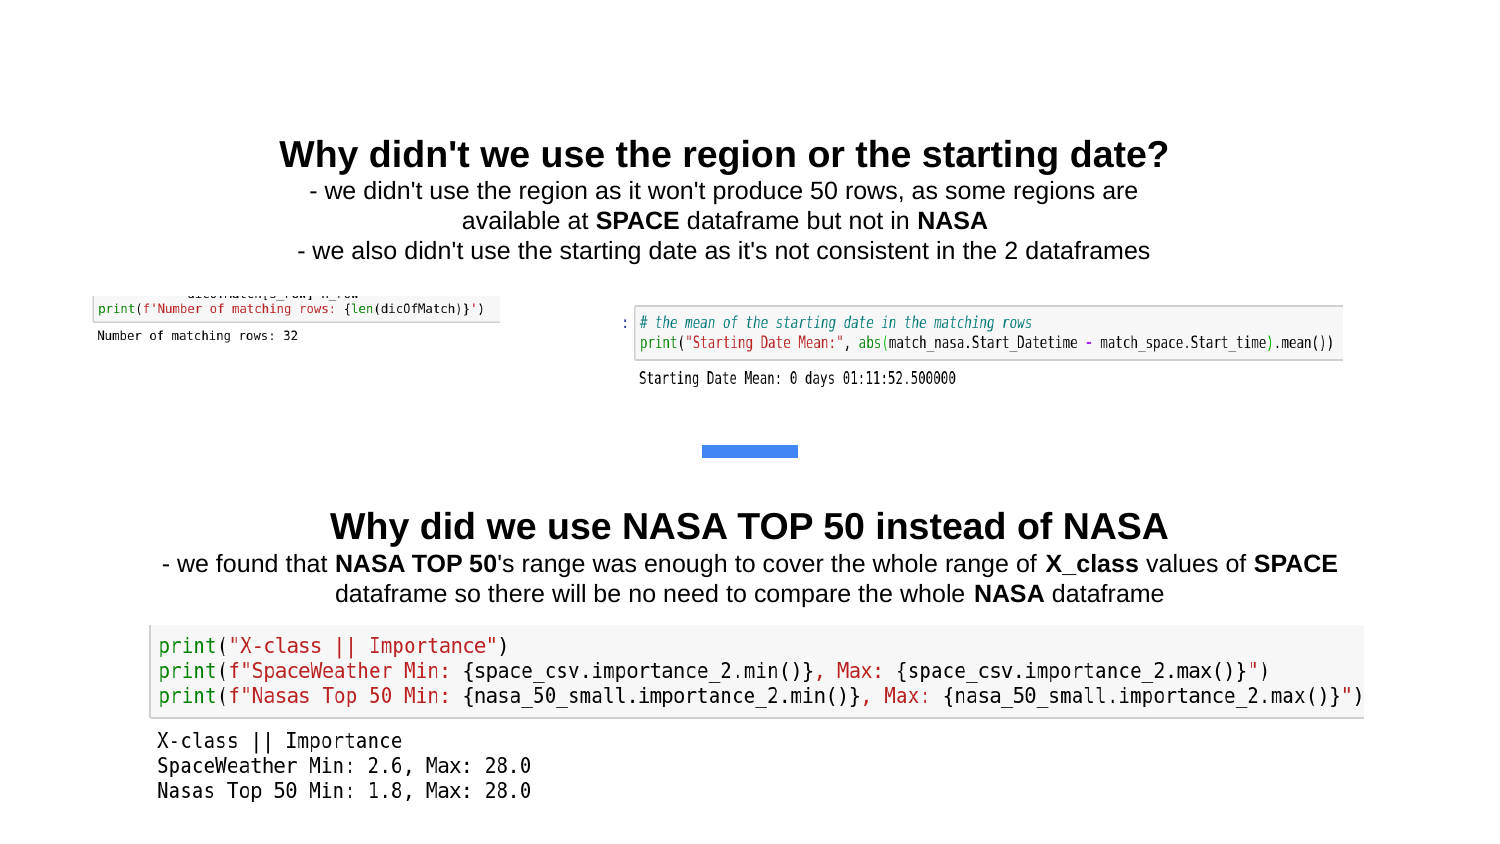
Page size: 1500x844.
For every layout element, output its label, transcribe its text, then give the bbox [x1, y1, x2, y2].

subtitle Why did we use NASA TOP 50 instead of NASA - we found that NASA TOP 50's range was enough to cover the whole range of X_class values of SPACE dataframe so there will be no need to compare the whole NASA dataframe [119, 427, 1381, 651]
picture [136, 625, 1364, 813]
text_box Why didn't we use the region or the starting date? - we didn't use the region as it won't produce 50 rows, as some regions are available at SPACE dataframe but not in NASA - we also didn't use the starting date as it's not consistent in the 2 dataframes [256, 69, 1194, 312]
picture [619, 304, 1343, 403]
picture [84, 296, 501, 358]
